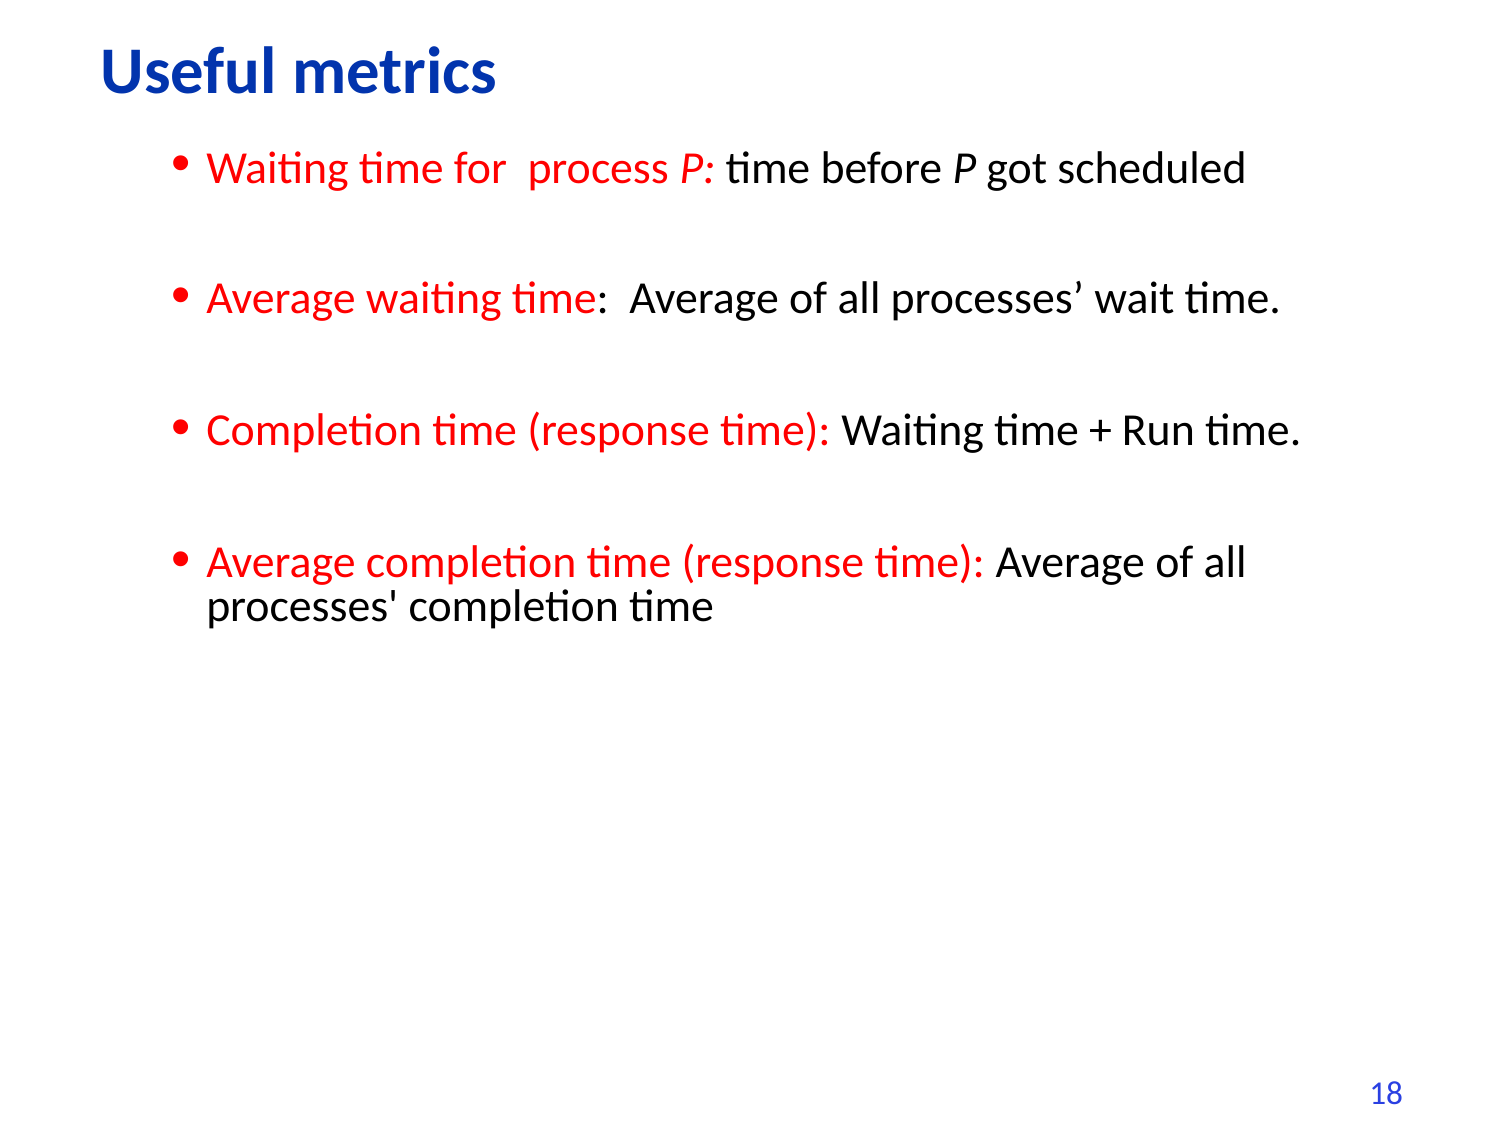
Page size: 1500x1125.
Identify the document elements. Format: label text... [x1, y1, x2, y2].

title Useful metrics [85, 28, 1261, 117]
list Waiting time for process P: time before P got scheduled Average waiting time: Average of all processes’ wait time. Completion time (response time): Waiting time + Run time. Average completion time (response time): Average of all processes' completion time [99, 149, 1400, 988]
